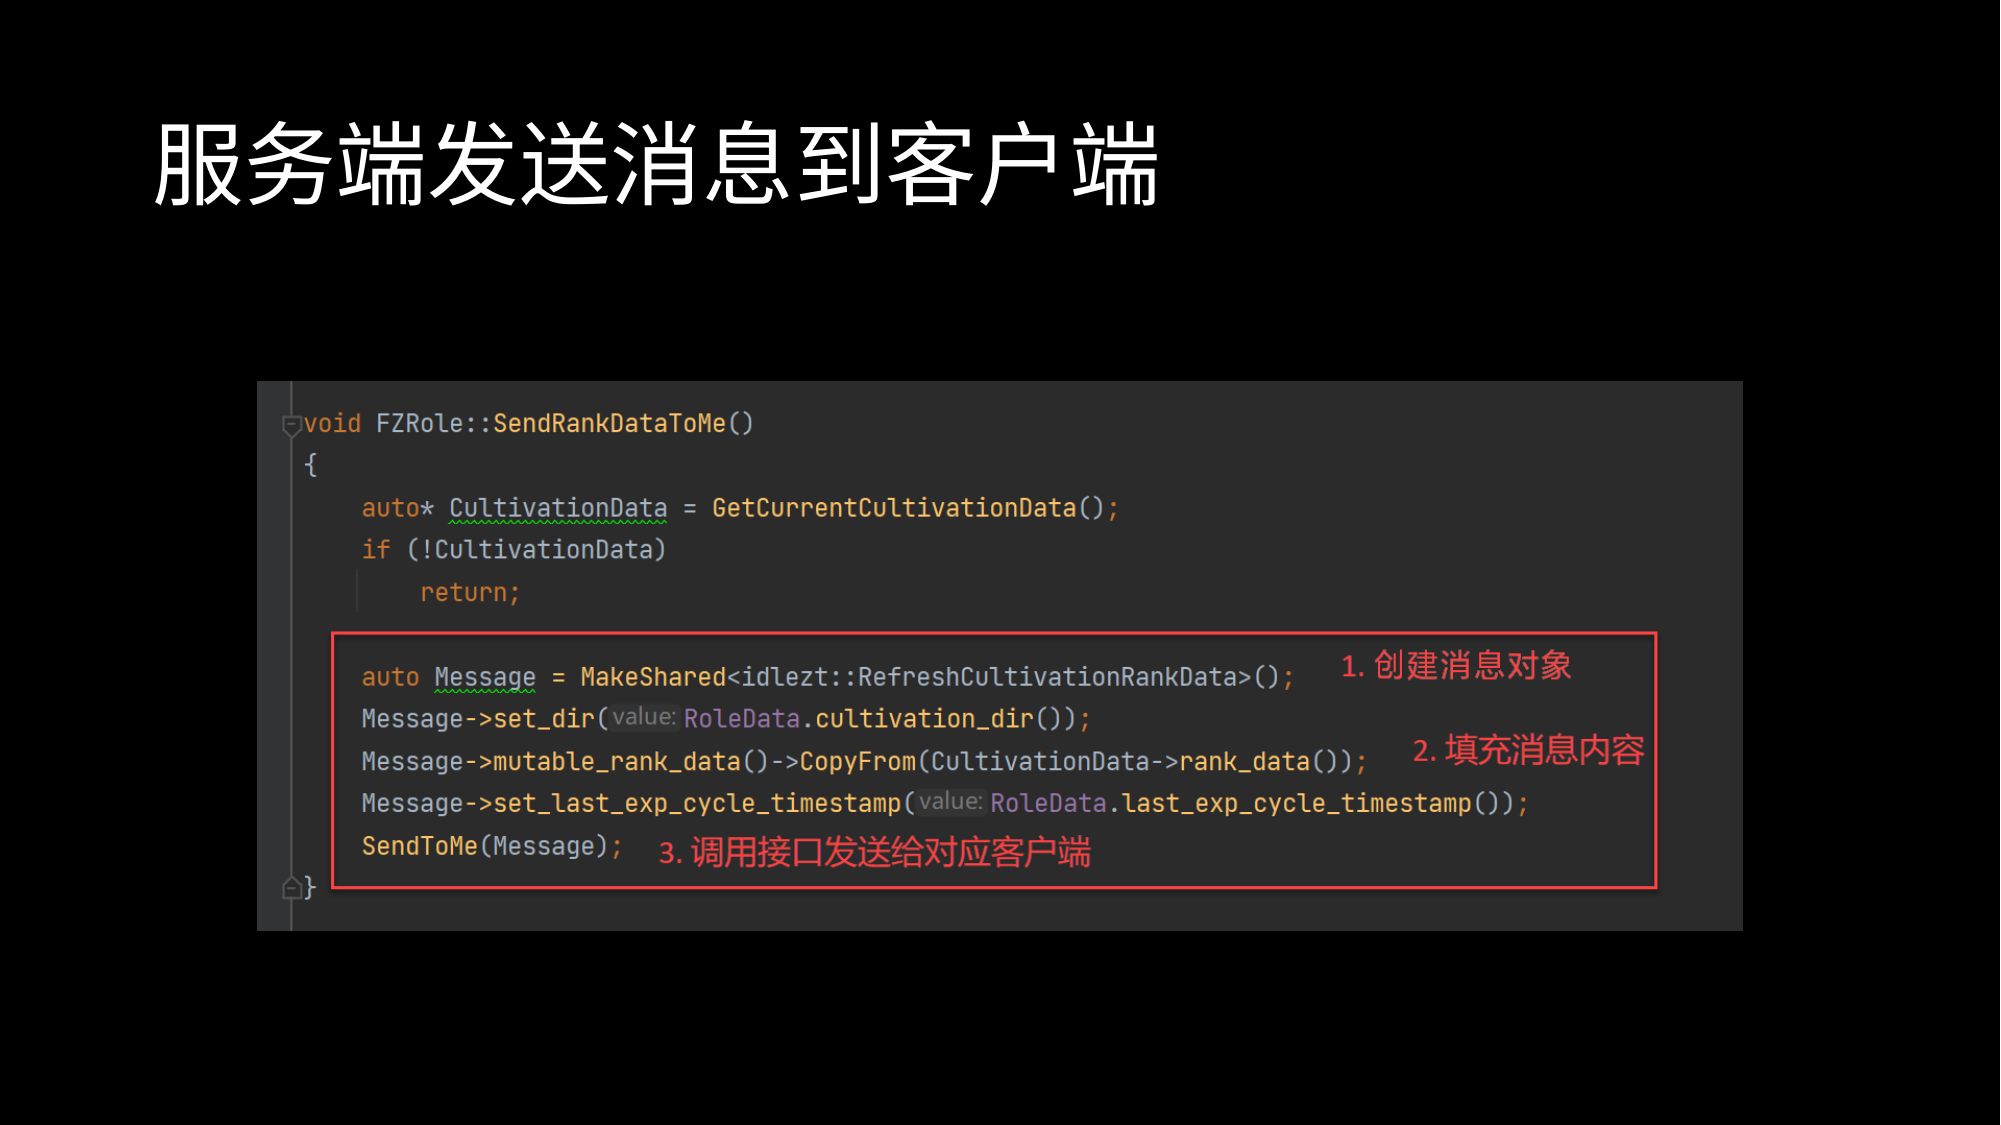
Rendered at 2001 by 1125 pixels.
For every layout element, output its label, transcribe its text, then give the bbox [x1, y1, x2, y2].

picture [257, 381, 1743, 931]
title 服务端发送消息到客户端 [137, 59, 1863, 278]
